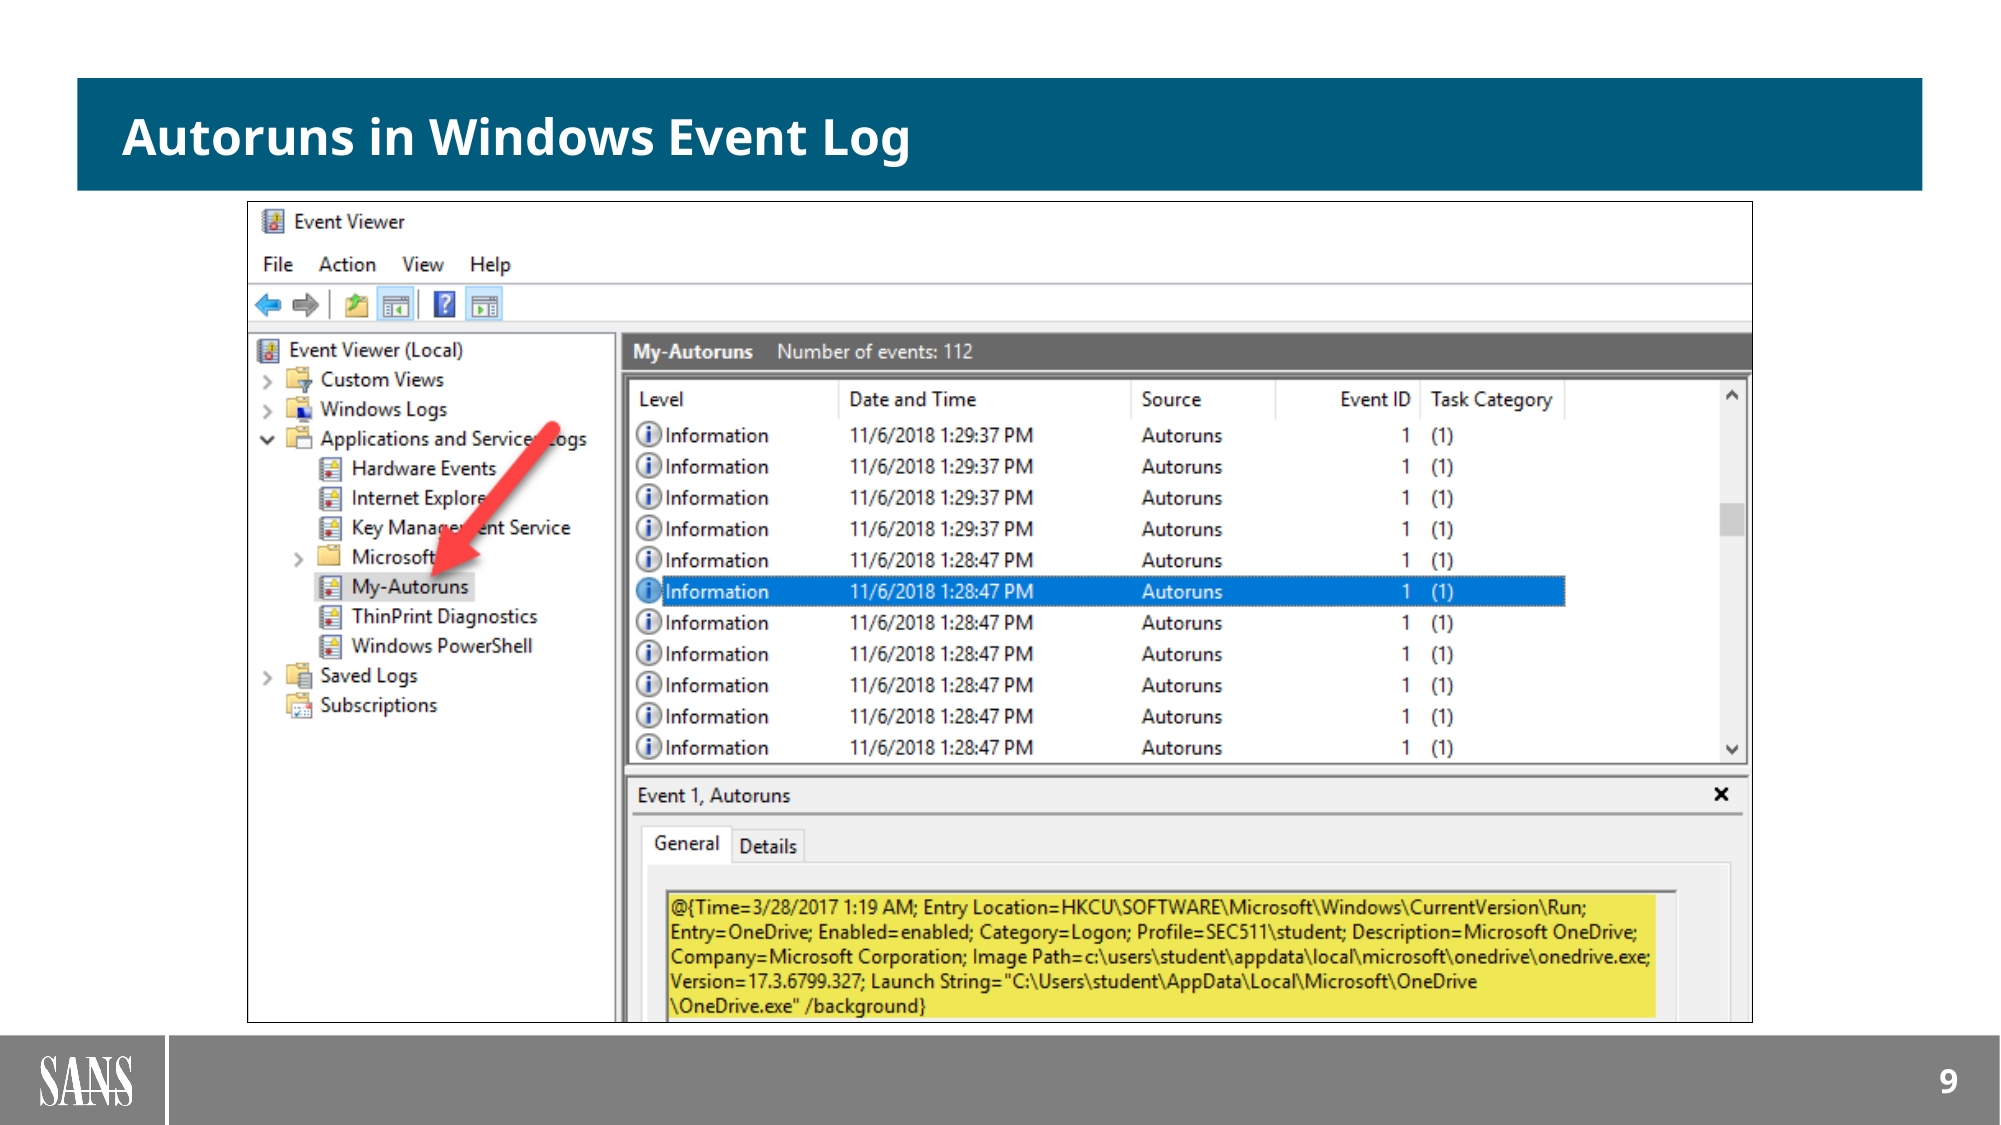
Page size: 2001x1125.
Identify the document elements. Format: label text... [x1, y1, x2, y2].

title Autoruns in Windows Event Log [107, 78, 1893, 191]
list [246, 201, 1753, 1023]
